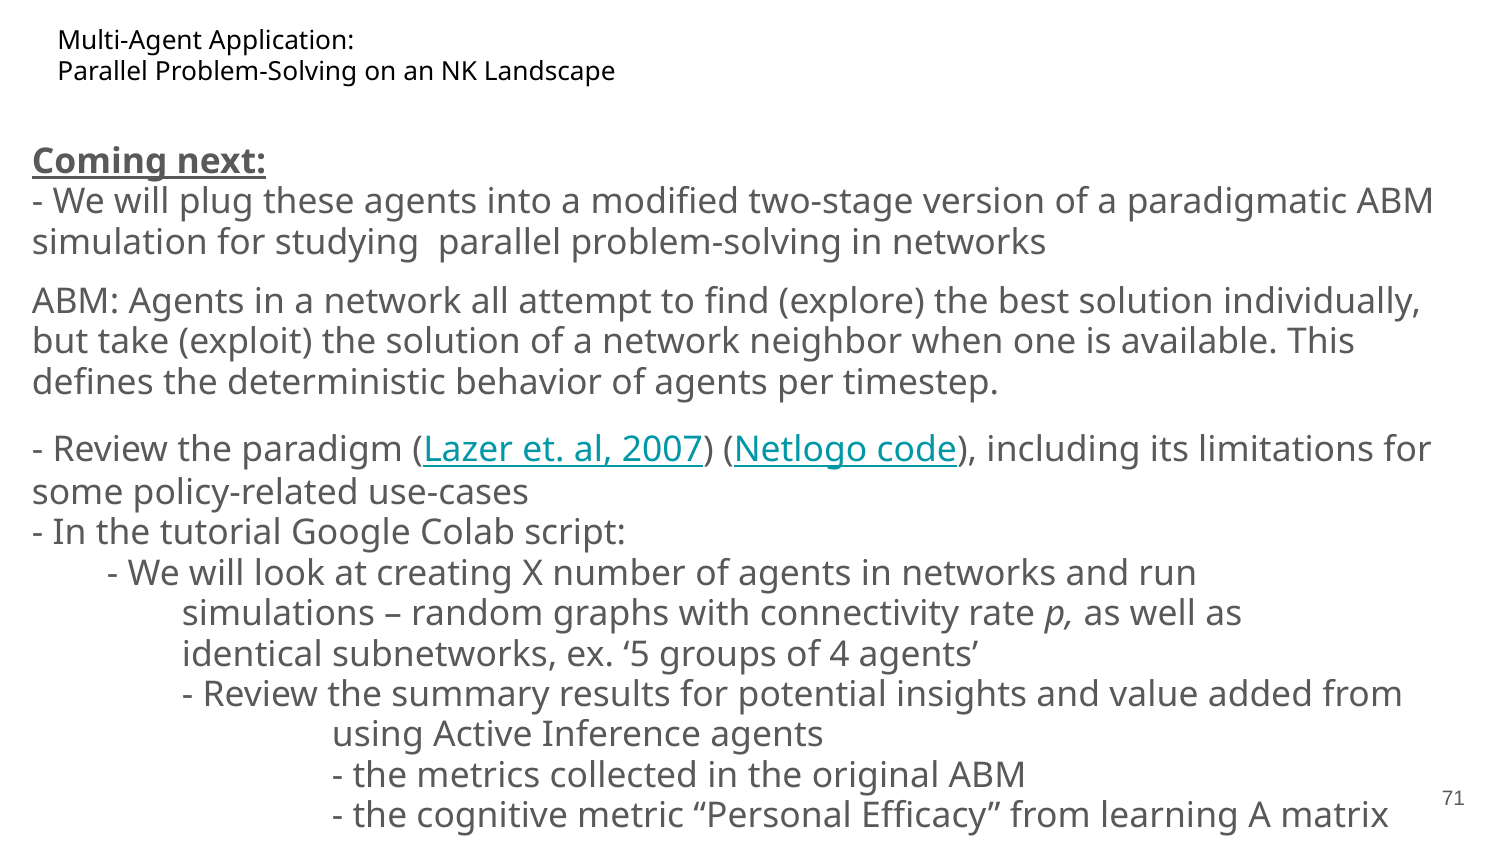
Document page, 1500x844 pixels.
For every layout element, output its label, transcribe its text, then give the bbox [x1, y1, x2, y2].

list Coming next: - We will plug these agents into a modified two-stage version of a paradigmatic ABM simulation for studying parallel problem-solving in networks ABM: Agents in a network all attempt to find (explore) the best solution individually, but take (exploit) the solution of a network neighbor when one is available. This defines the deterministic behavior of agents per timestep. - Review the paradigm (Lazer et. al, 2007) (Netlogo code), including its limitations for some policy-related use-cases - In the tutorial Google Colab script: - We will look at creating X number of agents in networks and run simulations – random graphs with connectivity rate p, as well as identical subnetworks, ex. ‘5 groups of 4 agents’ - Review the summary results for potential insights and value added from using Active Inference agents - the metrics collected in the original ABM - the cognitive metric “Personal Efficacy” from learning A matrix [16, 126, 1466, 687]
title Multi-Agent Application: Parallel Problem-Solving on an NK Landscape [42, 7, 1441, 102]
slide_number ‹#› [1389, 764, 1480, 830]
